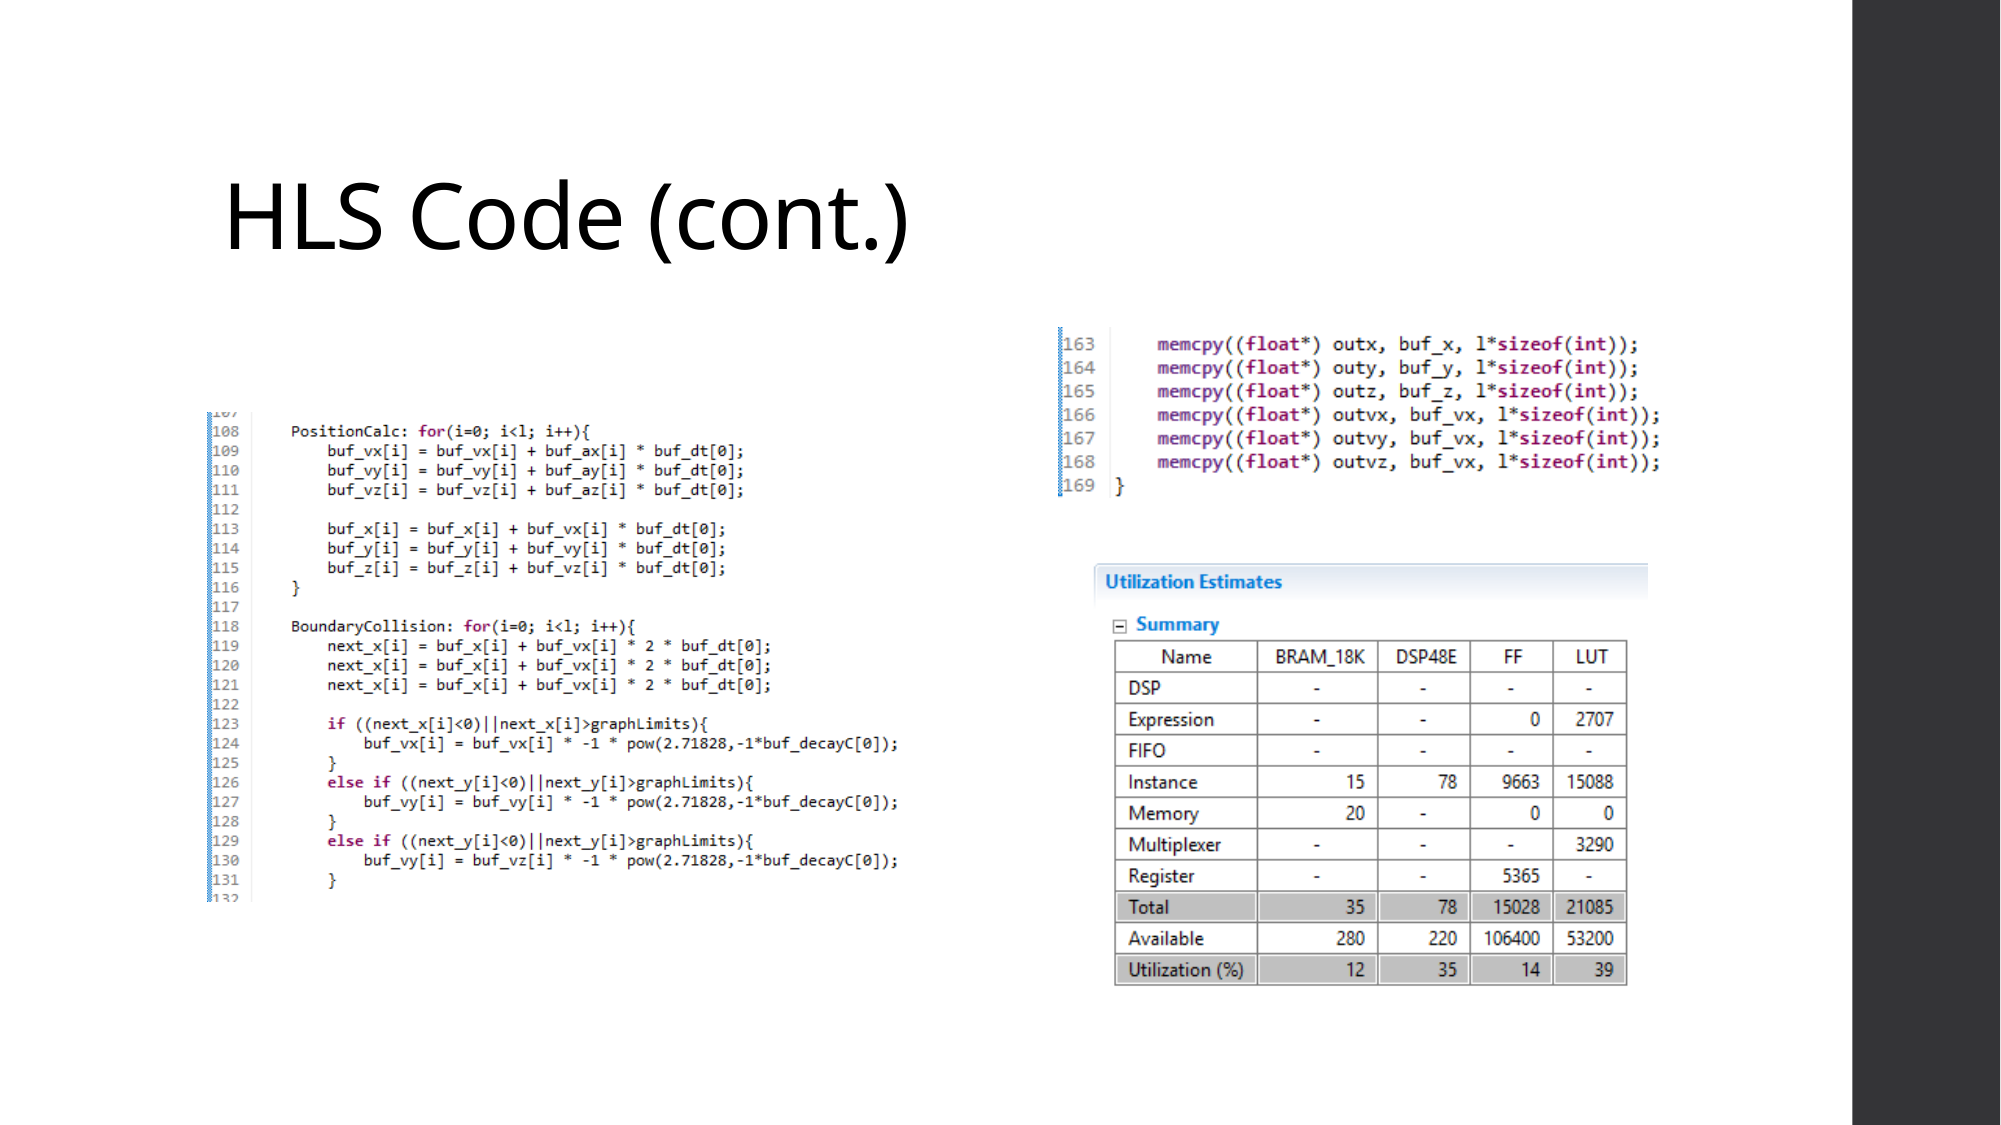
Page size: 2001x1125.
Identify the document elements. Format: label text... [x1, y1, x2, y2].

picture [1088, 562, 1649, 998]
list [1057, 327, 1679, 498]
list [206, 412, 943, 902]
title HLS Code (cont.) [206, 60, 1797, 278]
